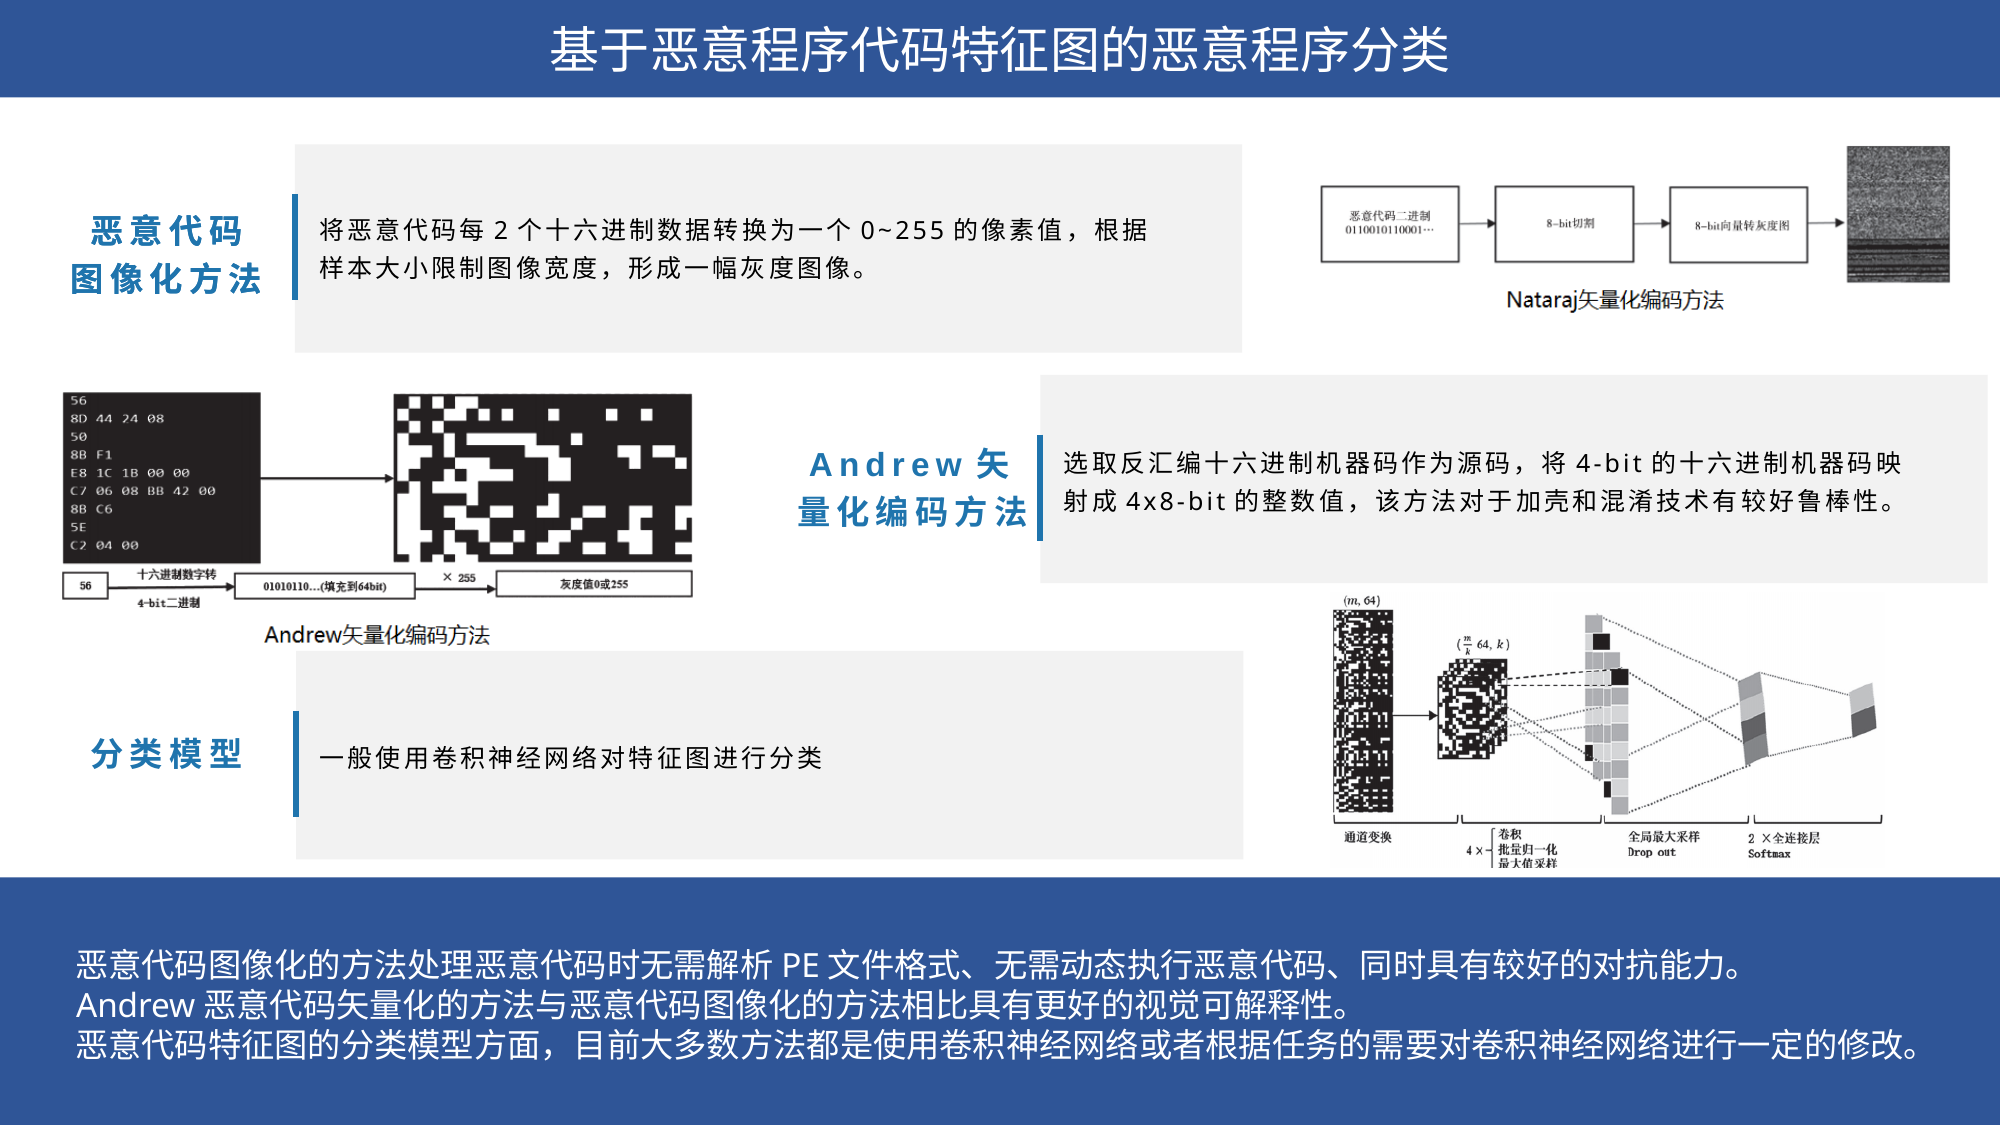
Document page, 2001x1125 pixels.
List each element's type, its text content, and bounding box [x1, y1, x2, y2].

picture [56, 389, 698, 608]
text_box [295, 650, 1244, 860]
picture [1313, 140, 1955, 316]
picture [261, 621, 493, 648]
text_box 一般使用卷积神经网络对特征图进行分类 [305, 649, 1189, 859]
text_box 基于恶意程序代码特征图的恶意程序分类 [0, 0, 2000, 98]
text_box [1039, 374, 1989, 584]
text_box 将恶意代码每2个十六进制数据转换为一个0~255的像素值，根据样本大小限制图像宽度，形成一幅灰度图像。 [304, 140, 1188, 349]
text_box 恶意代码 图像化方法 [33, 183, 300, 306]
text_box 选取反汇编十六进制机器码作为源码，将4-bit的十六进制机器码映射成4x8-bit的整数值，该方法对于加壳和混淆技术有较好鲁棒性。 [1049, 373, 1933, 583]
text_box 分类模型 [33, 705, 300, 780]
picture [1321, 586, 1889, 868]
text_box 恶意代码图像化的方法处理恶意代码时无需解析PE文件格式、无需动态执行恶意代码、同时具有较好的对抗能力。 Andrew恶意代码矢量化的方法与恶意代码图像化的方法相比具有更好的视觉可解释性。 恶意代码特征图的分类模型方面，目前大多数方法都是使用卷积神经网络或者根据任务的需要对卷积神经网络进行一定的修改。 [0, 876, 2000, 1125]
text_box [294, 143, 1243, 354]
text_box Andrew矢量化编码方法 [779, 417, 1046, 539]
